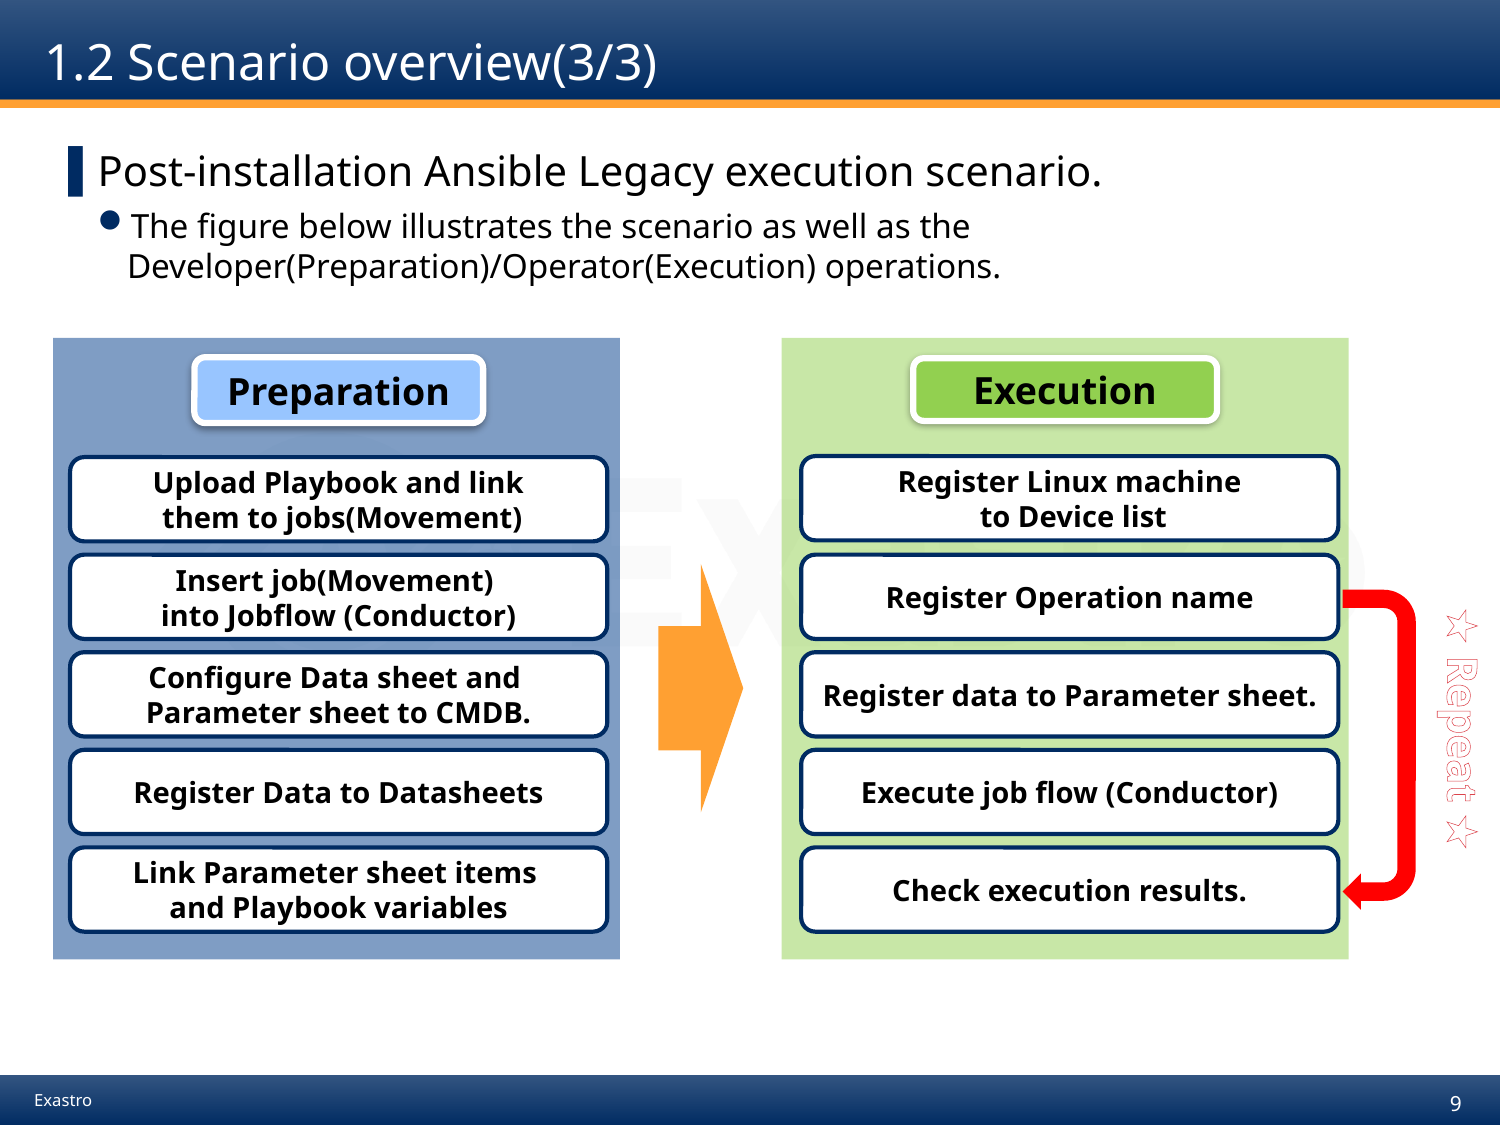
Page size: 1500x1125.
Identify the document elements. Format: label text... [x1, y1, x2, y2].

text_box [53, 337, 620, 960]
text_box Register data to Parameter sheet. [799, 650, 1341, 739]
text_box Check execution results. [799, 845, 1341, 934]
text_box Configure Data sheet and Parameter sheet to CMDB. [67, 650, 610, 739]
text_box Upload Playbook and link them to jobs(Movement) [67, 454, 610, 544]
text_box Link Parameter sheet items and Playbook variables [67, 845, 610, 934]
text_box Preparation [191, 354, 487, 427]
text_box [1342, 589, 1416, 910]
text_box [781, 337, 1349, 960]
text_box ★ Repeat ★ [1415, 526, 1497, 932]
list Post-installation Ansible Legacy execution scenario. The figure below illustrates the scenario as well as the Developer(Preparation)/Operator(Execution) operations. [53, 137, 1500, 318]
text_box Register Data to Datasheets [67, 747, 610, 837]
text_box Register Linux machine to Device list [799, 453, 1341, 543]
title 1.2 Scenario overview(3/3) [29, 18, 1471, 96]
text_box Insert job(Movement) into Jobflow (Conductor) [67, 552, 610, 642]
text_box [658, 563, 744, 813]
picture [0, 0, 1500, 1125]
text_box Register Operation name [799, 552, 1341, 642]
text_box Execute job flow (Conductor) [799, 747, 1341, 837]
text_box Execution [910, 355, 1221, 425]
